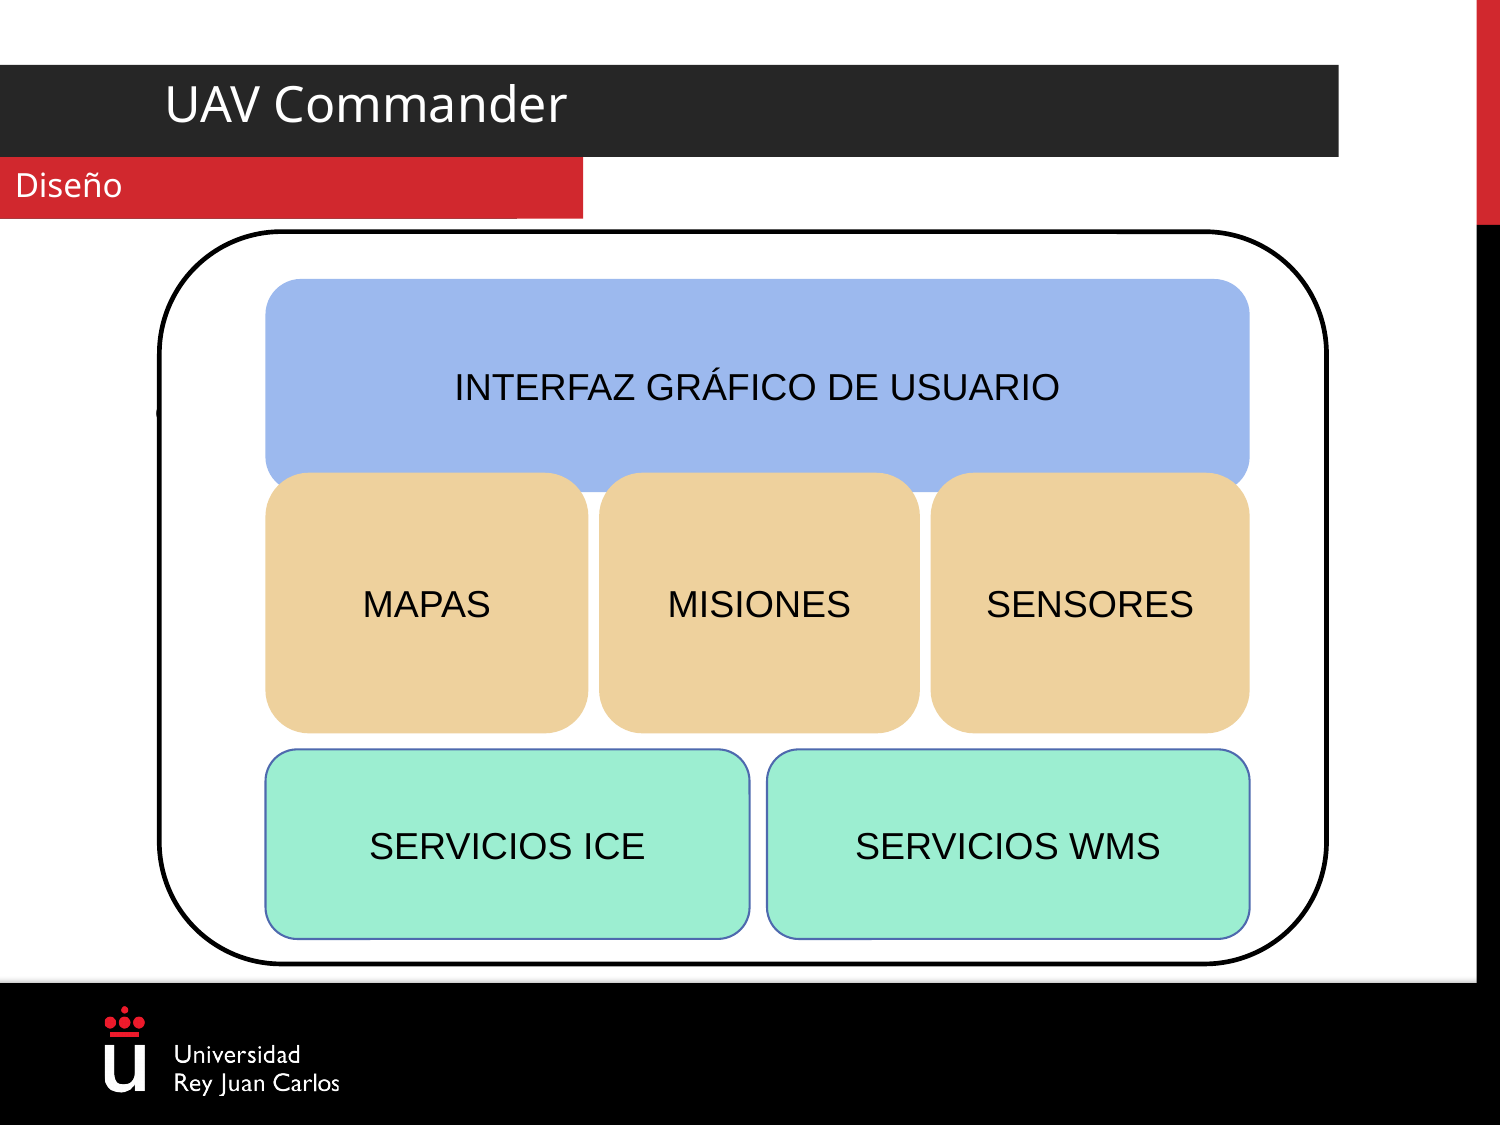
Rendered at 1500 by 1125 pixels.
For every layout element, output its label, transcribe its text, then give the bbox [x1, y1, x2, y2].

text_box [150, 265, 157, 893]
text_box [158, 231, 1327, 965]
text_box UAV Commander [0, 64, 1339, 157]
text_box Diseño [0, 157, 584, 219]
picture [104, 1006, 339, 1097]
text_box [0, 983, 1500, 1125]
